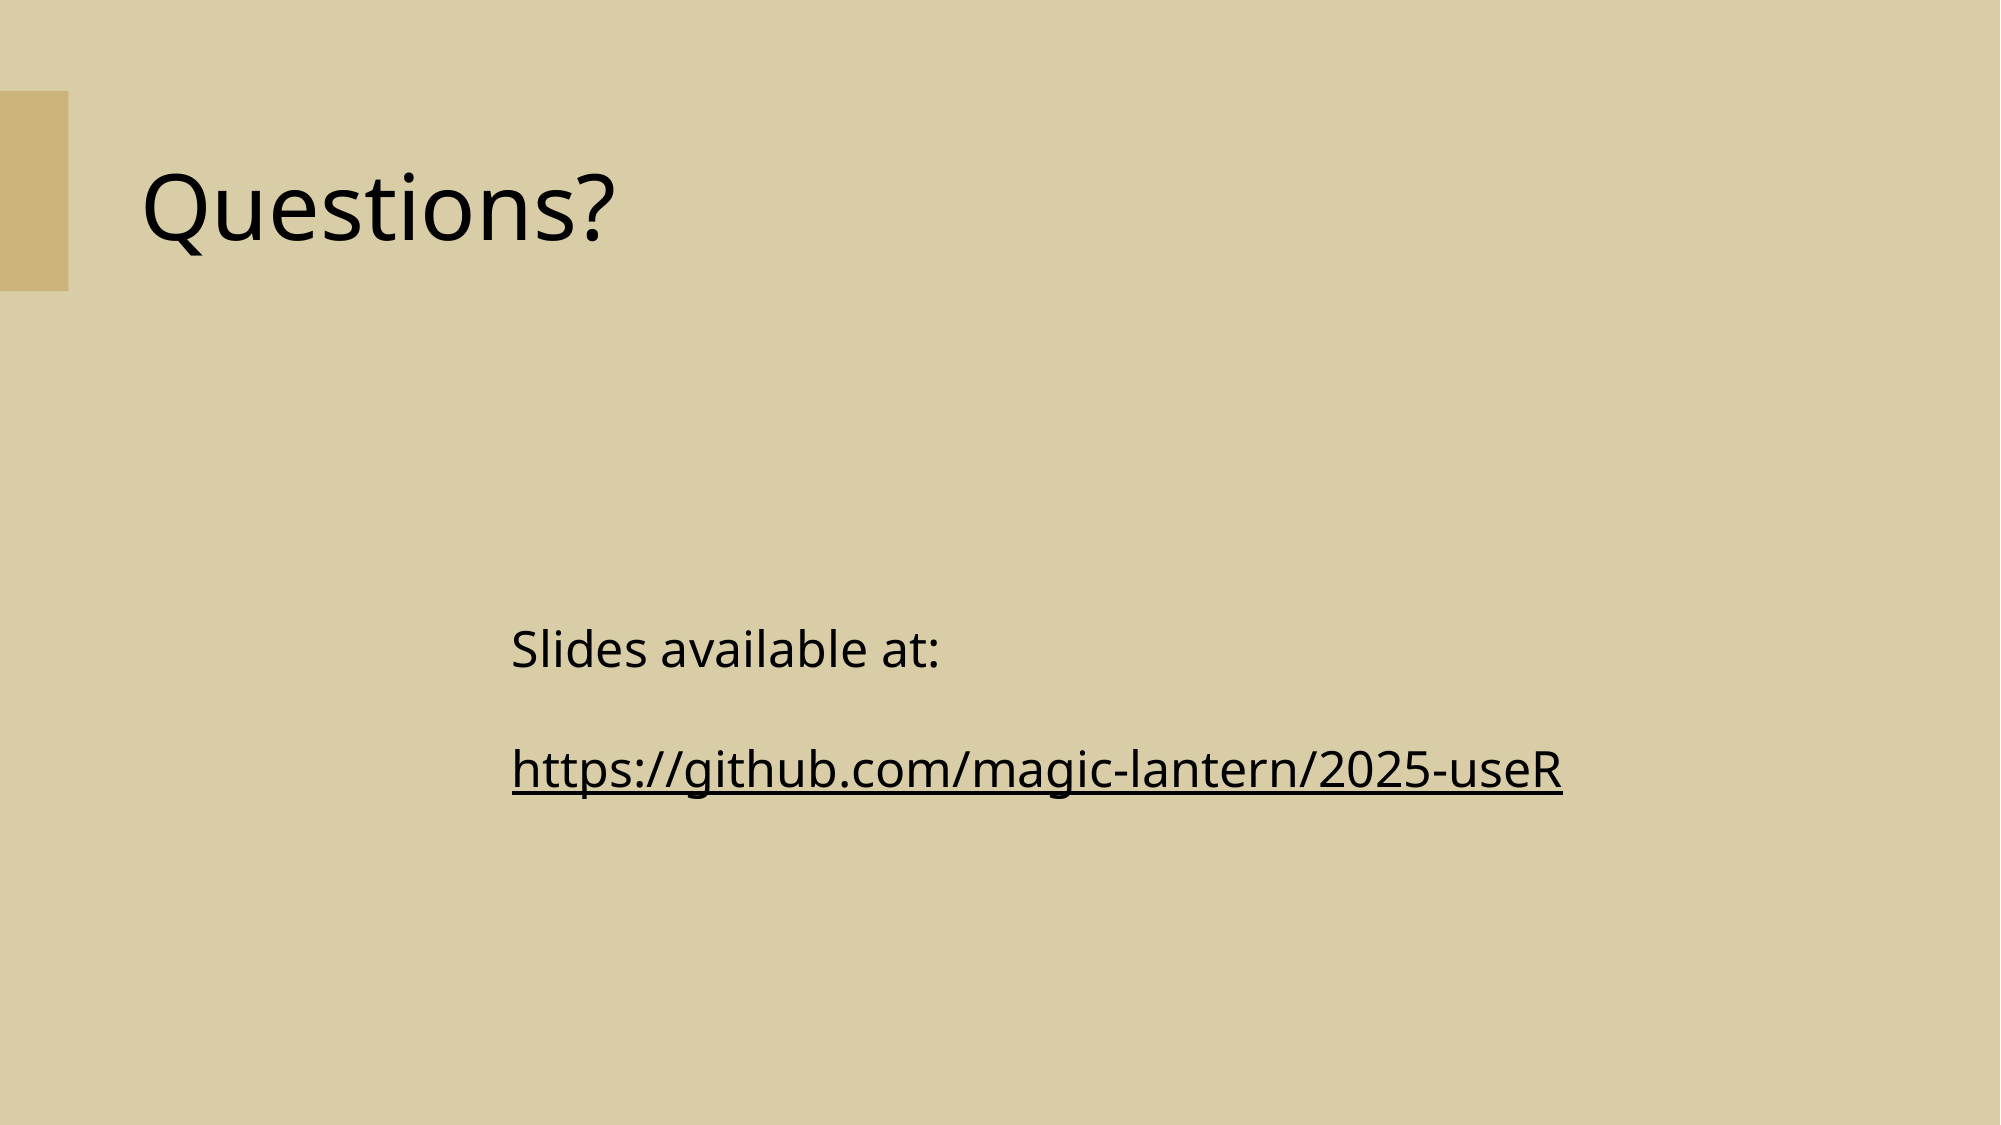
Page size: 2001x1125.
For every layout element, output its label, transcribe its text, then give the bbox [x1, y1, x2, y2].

title Questions? [125, 101, 1548, 320]
text_box Slides available at: https://github.com/magic-lantern/2025-useR [496, 610, 1591, 814]
